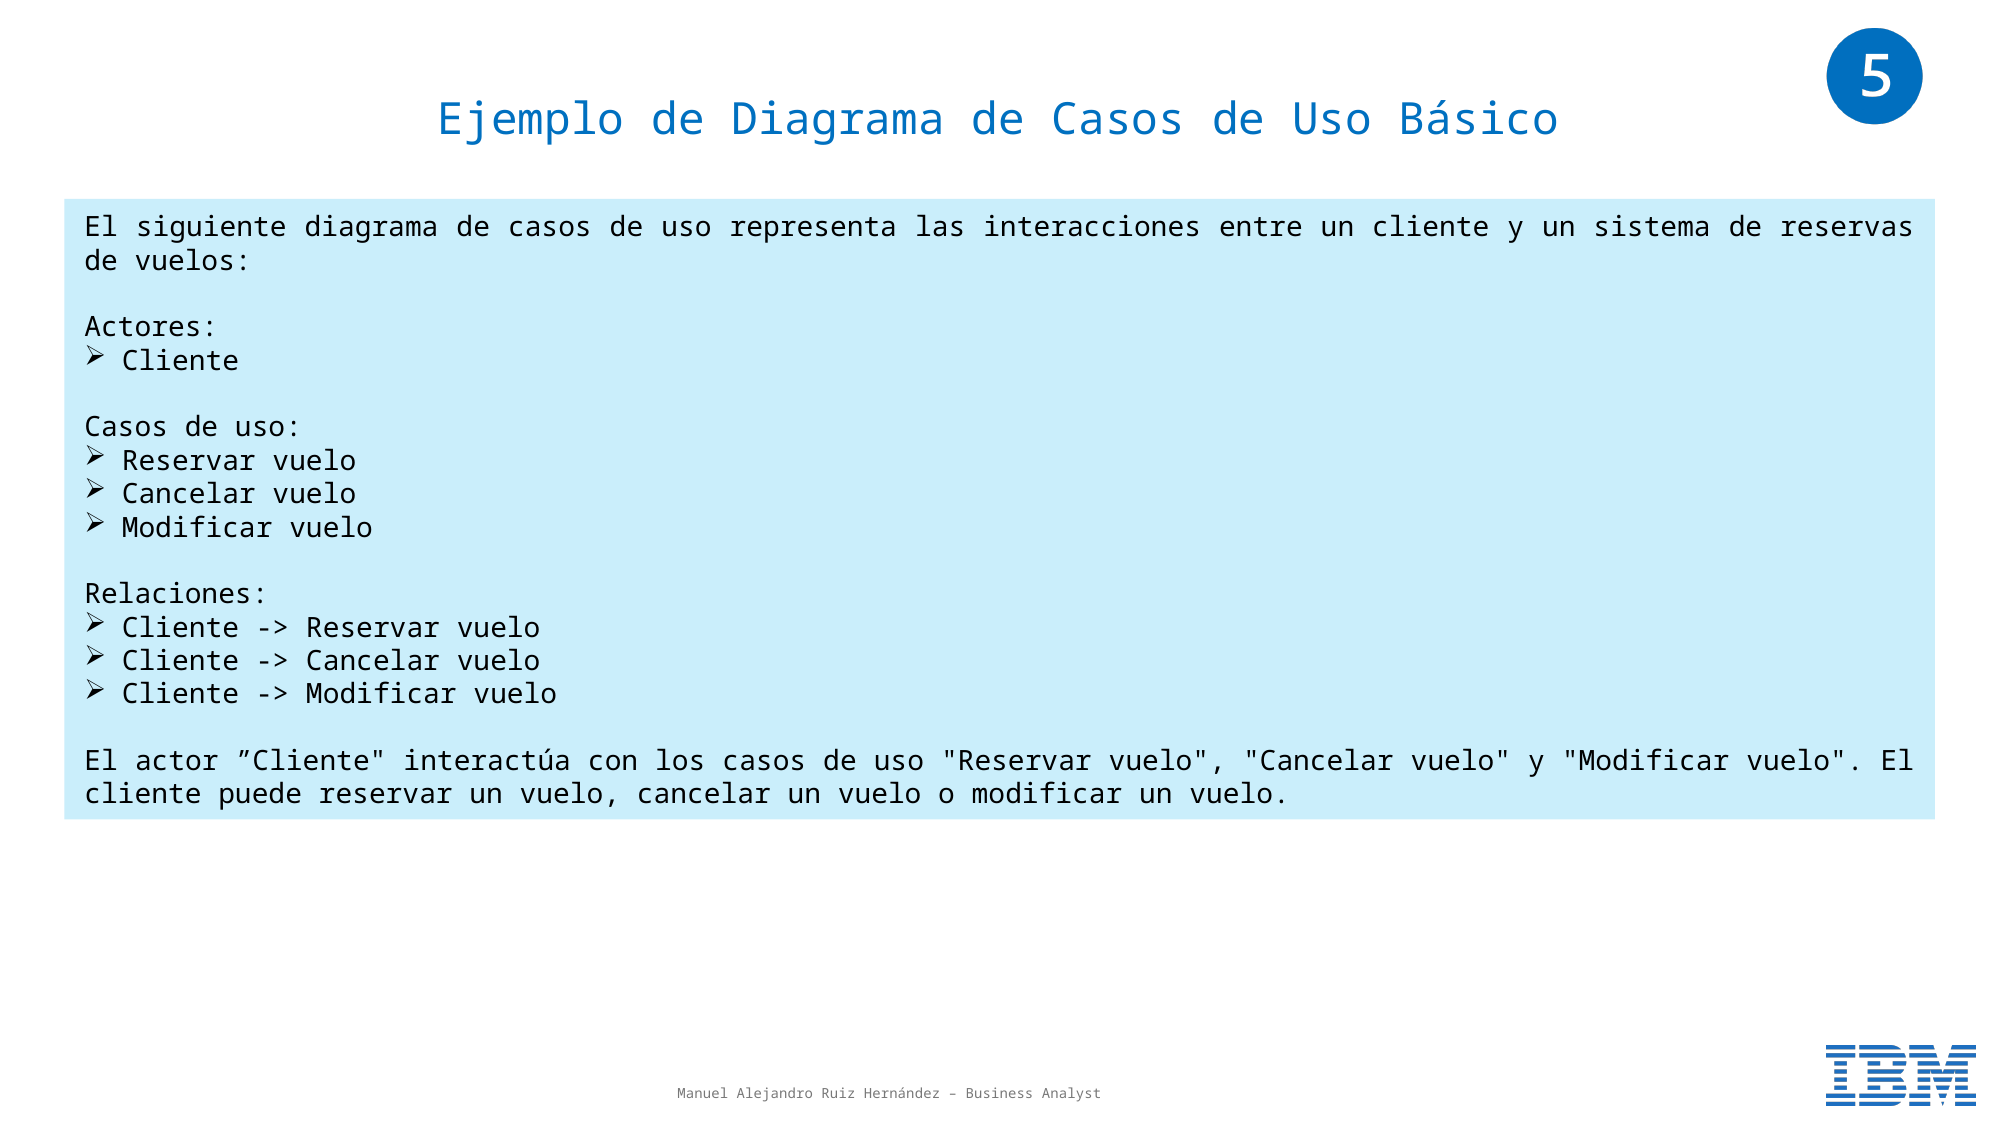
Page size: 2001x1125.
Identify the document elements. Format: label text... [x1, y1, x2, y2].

text_box El siguiente diagrama de casos de uso representa las interacciones entre un cliente y un sistema de reservas de vuelos: Actores: Cliente Casos de uso: Reservar vuelo Cancelar vuelo Modificar vuelo Relaciones: Cliente -> Reservar vuelo Cliente -> Cancelar vuelo Cliente -> Modificar vuelo El actor ”Cliente" interactúa con los casos de uso "Reservar vuelo", "Cancelar vuelo" y "Modificar vuelo". El cliente puede reservar un vuelo, cancelar un vuelo o modificar un vuelo. [63, 198, 1936, 820]
picture [1826, 1045, 1977, 1107]
picture [1813, 15, 1936, 138]
text_box Ejemplo de Diagrama de Casos de Uso Básico [362, 80, 1637, 154]
footer Manuel Alejandro Ruiz Hernández – Business Analyst [662, 1063, 1338, 1124]
